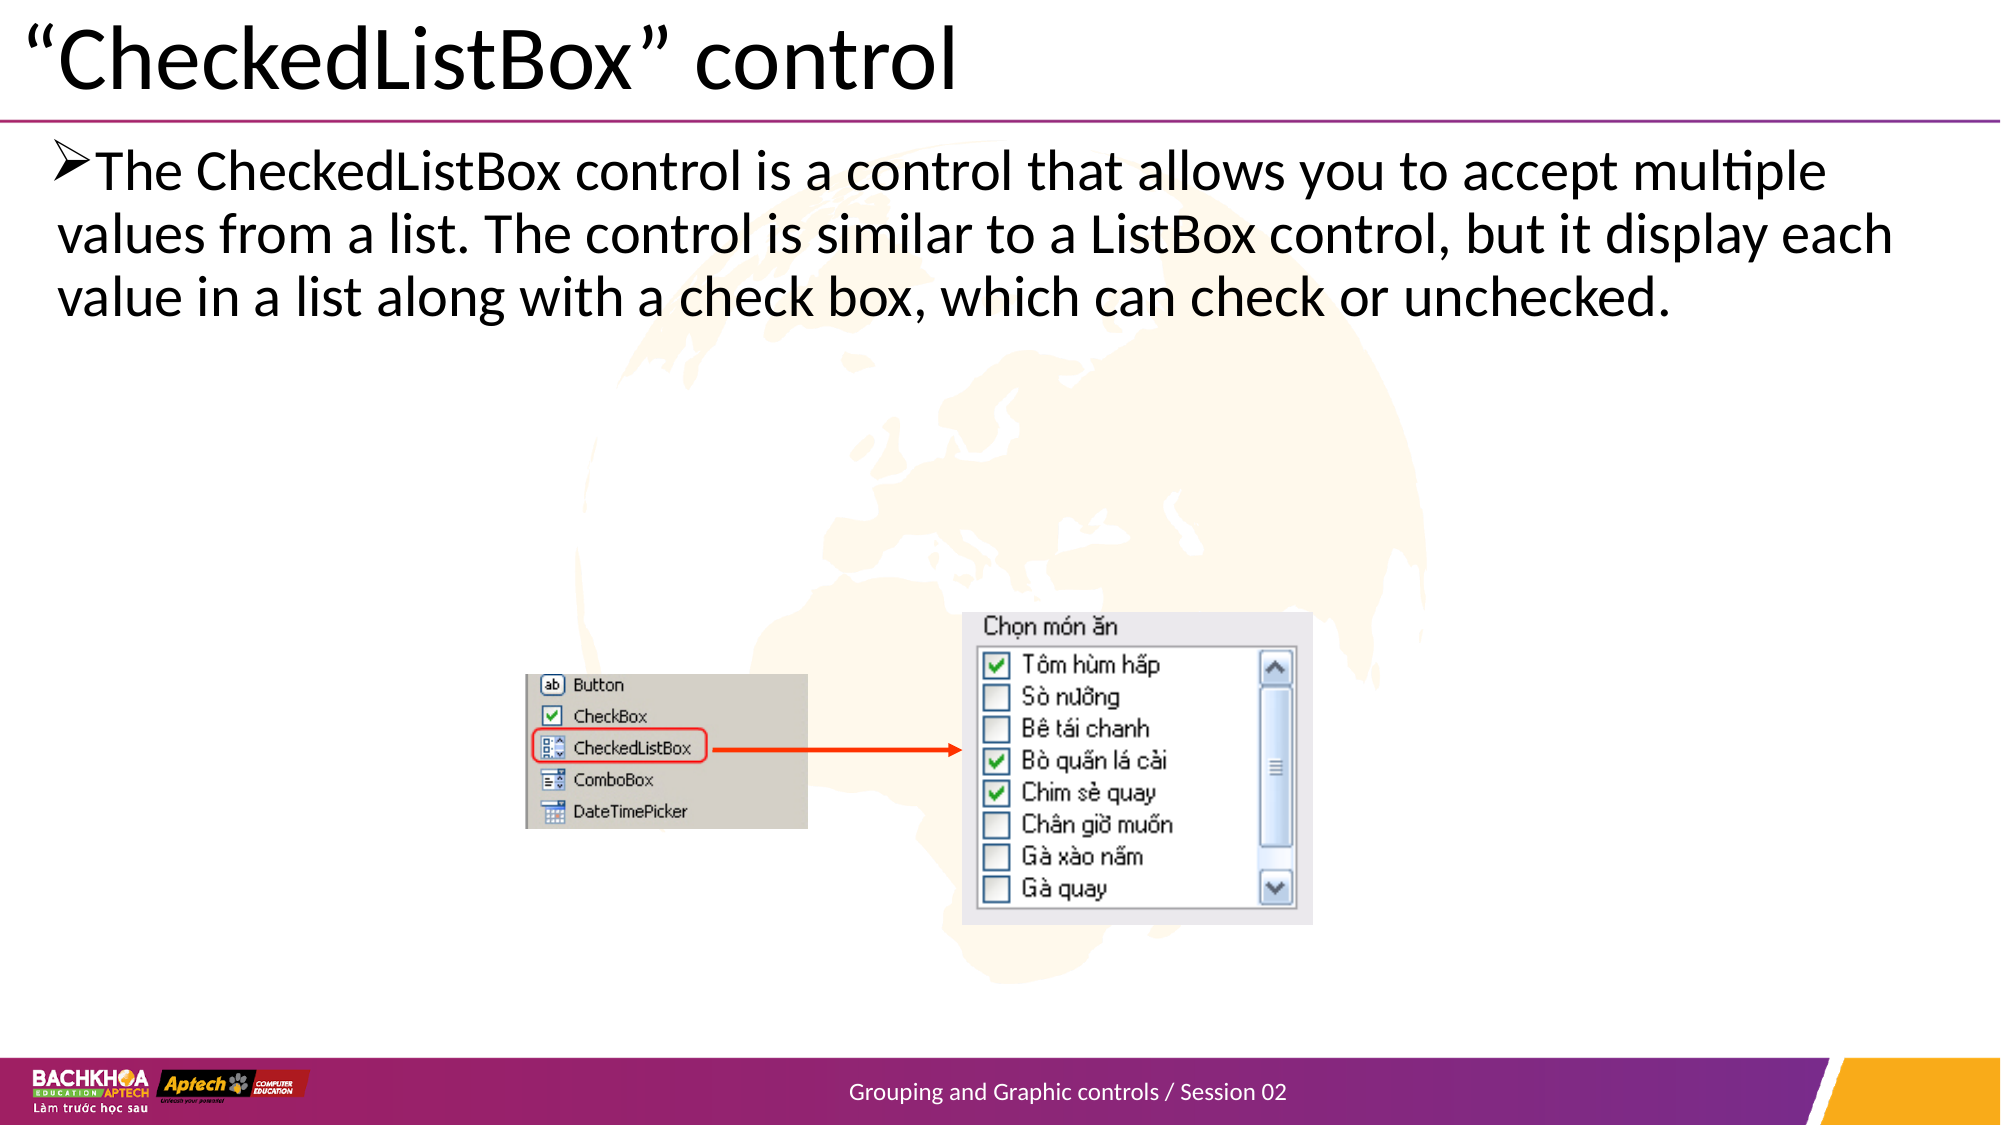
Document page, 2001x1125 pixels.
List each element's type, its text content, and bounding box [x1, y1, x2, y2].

title “CheckedListBox” control [5, 3, 1993, 116]
picture [0, 0, 2001, 1125]
text_box [812, 743, 957, 757]
list The CheckedListBox control is a control that allows you to accept multiple values from a list. The control is similar to a ListBox control, but it display each value in a list along with a check box, which can check or unchecked. [5, 125, 1993, 1014]
footer Grouping and Graphic controls / Session 02 [324, 1060, 1813, 1120]
